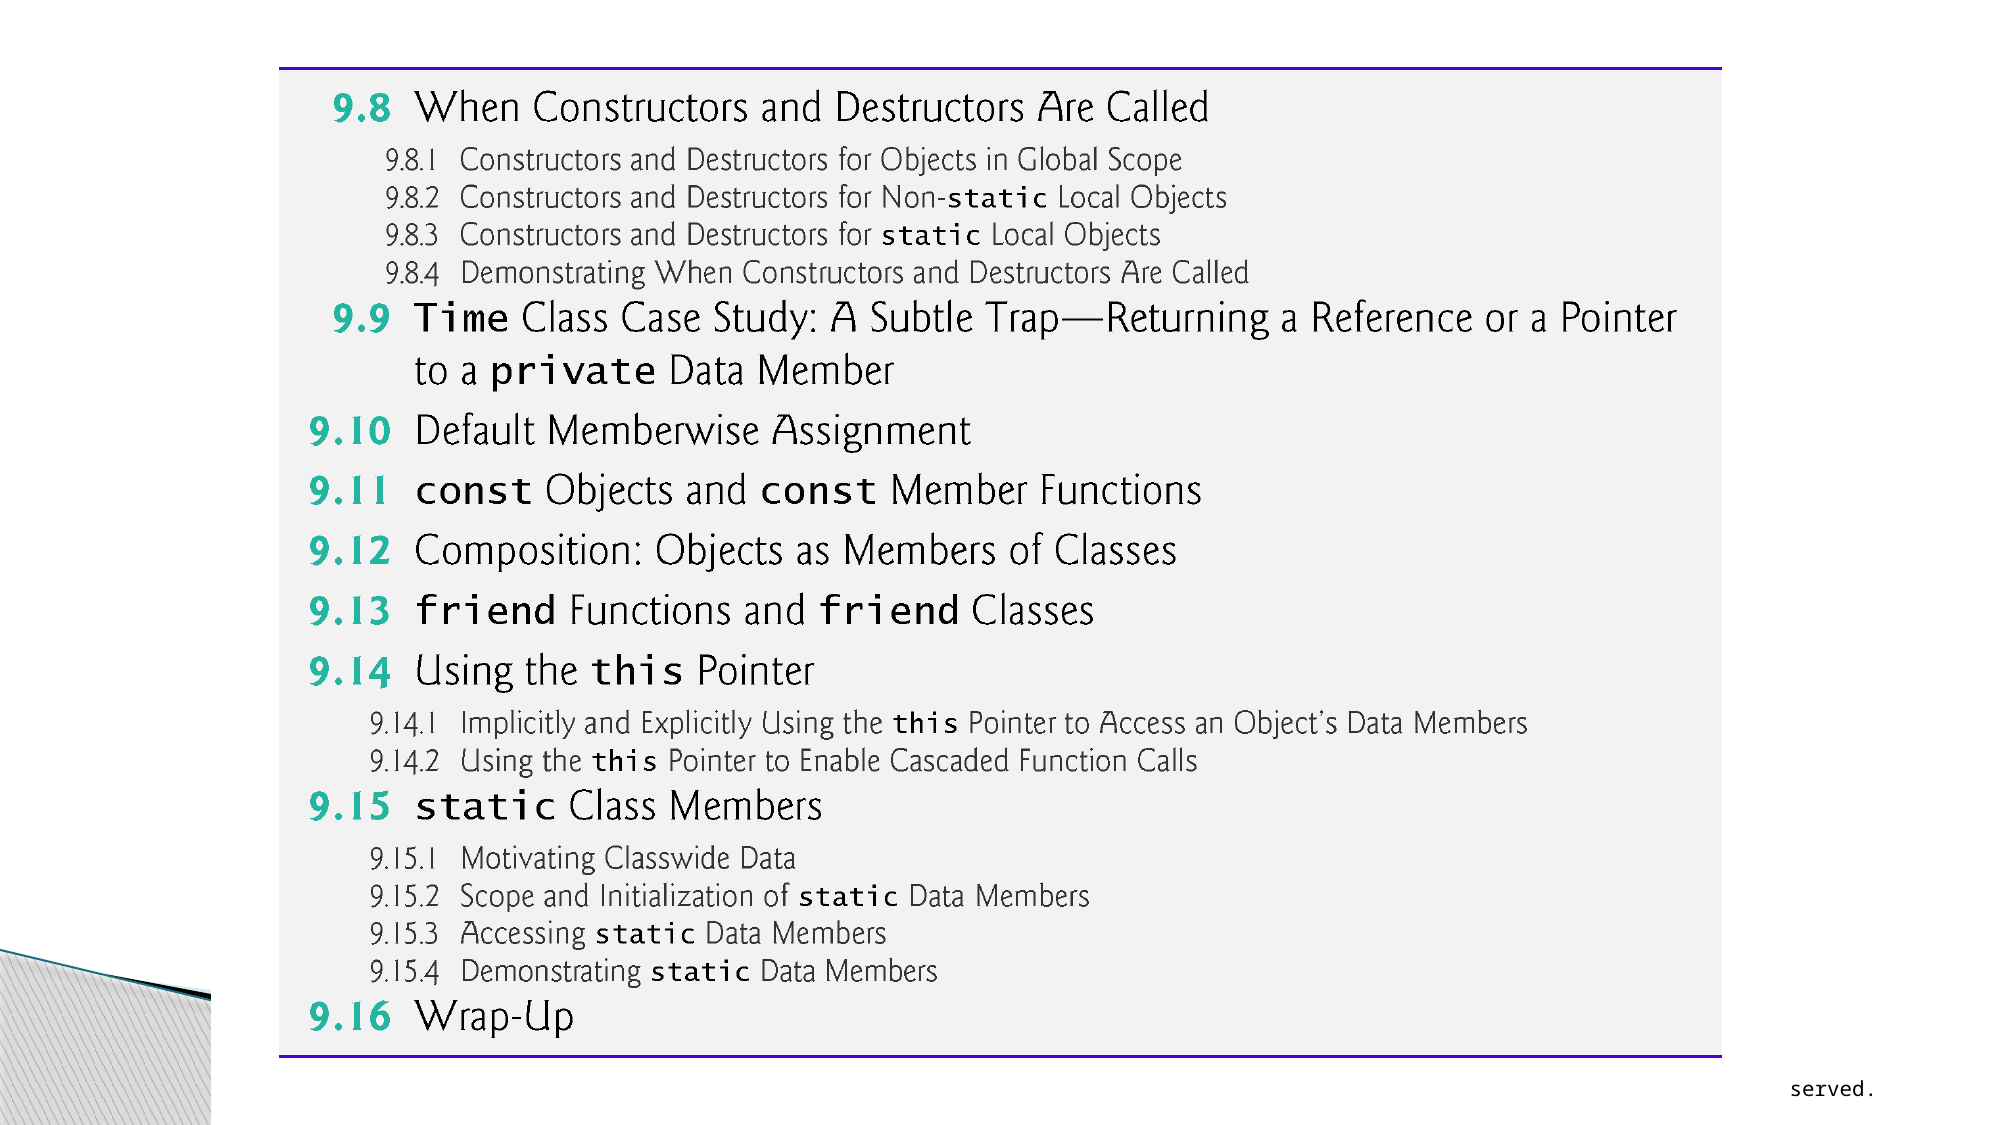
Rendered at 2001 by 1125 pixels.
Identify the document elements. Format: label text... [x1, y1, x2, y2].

footer ©1992-2017 by Pearson Education, Inc. All Rights Reserved. [1795, 1051, 1892, 1112]
picture [211, 0, 1789, 1125]
